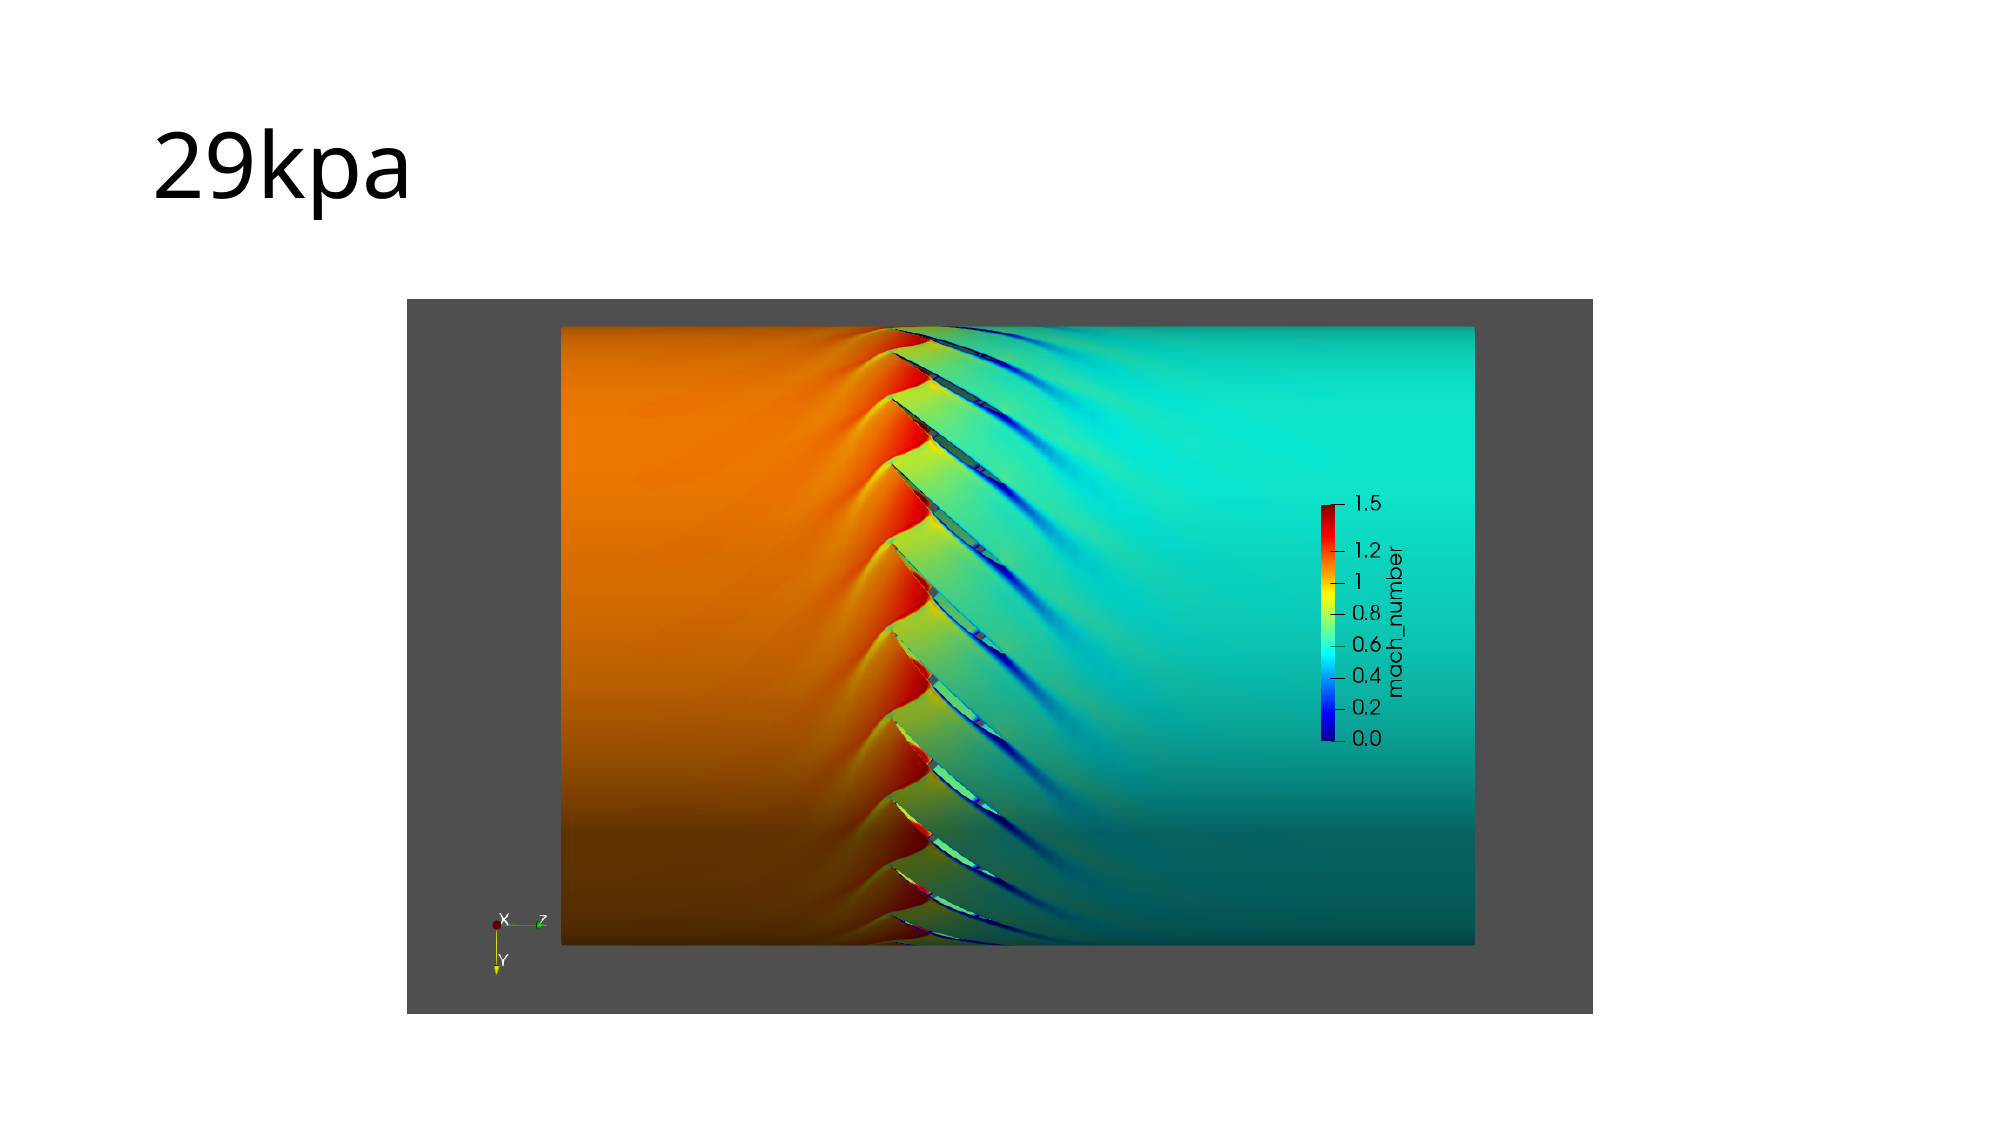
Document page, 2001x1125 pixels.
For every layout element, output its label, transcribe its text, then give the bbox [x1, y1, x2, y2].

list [407, 299, 1593, 1014]
title 29kpa [137, 59, 1863, 278]
